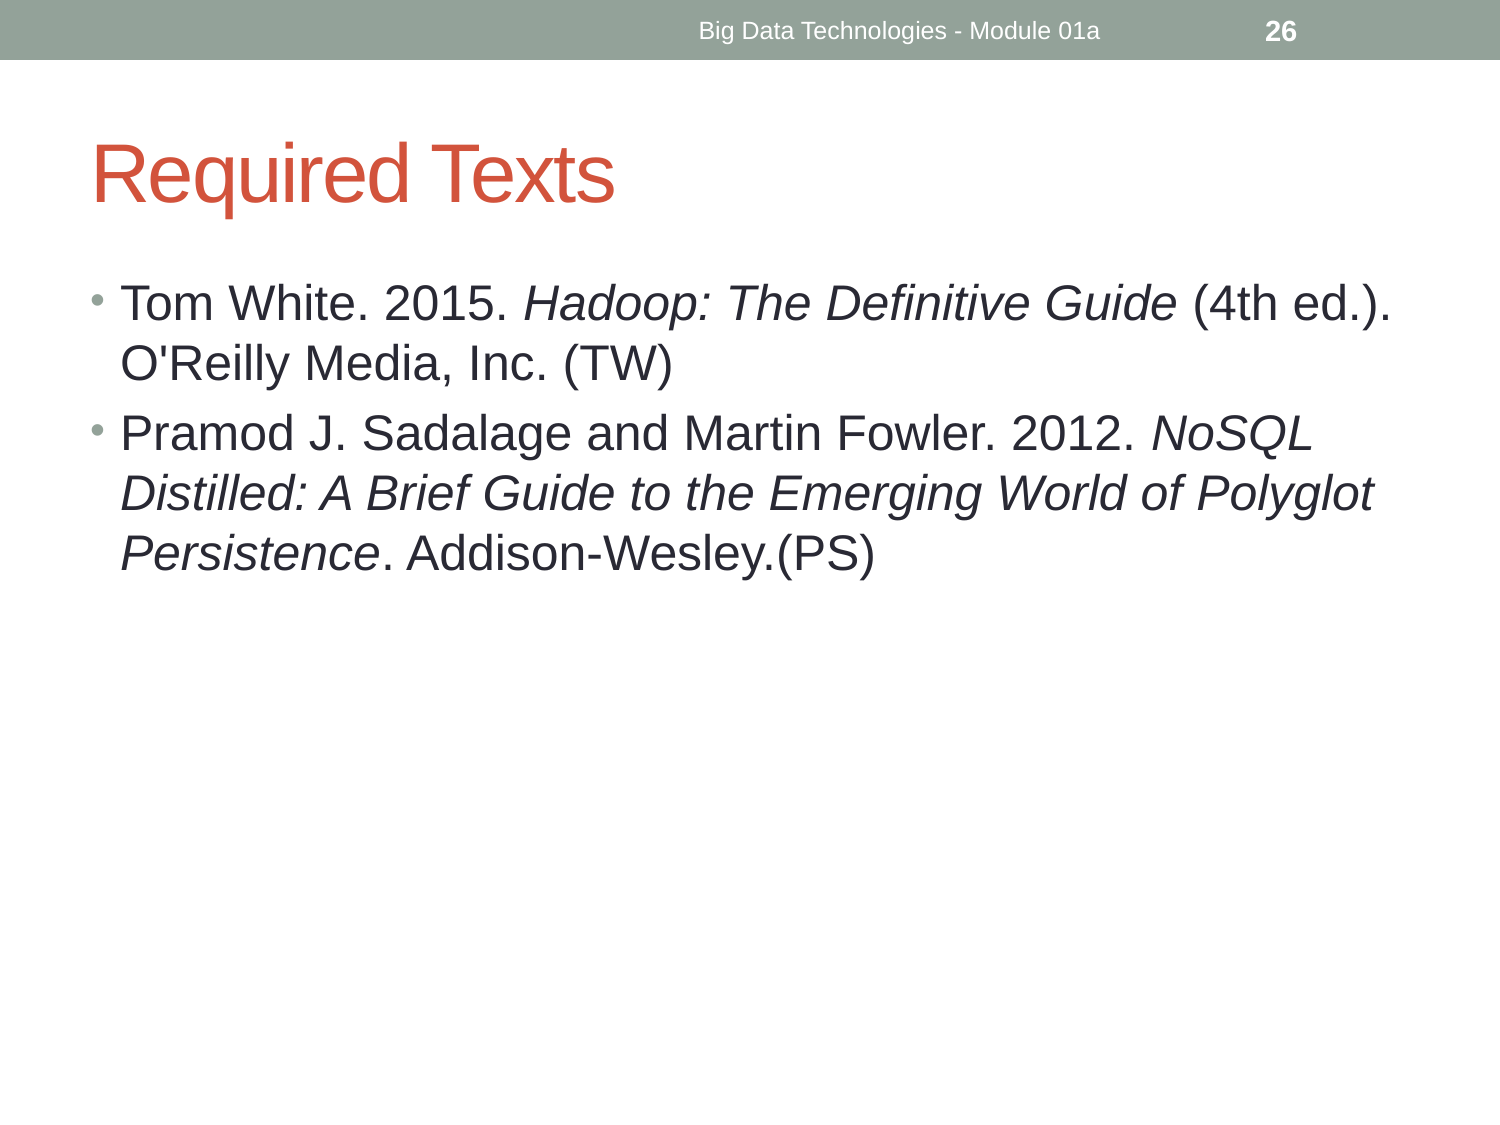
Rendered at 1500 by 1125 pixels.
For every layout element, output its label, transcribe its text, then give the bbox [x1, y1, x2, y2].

list Tom White. 2015. Hadoop: The Definitive Guide (4th ed.). O'Reilly Media, Inc. (TW) Pramod J. Sadalage and Martin Fowler. 2012. NoSQL Distilled: A Brief Guide to the Emerging World of Polyglot Persistence. Addison-Wesley.(PS) [75, 262, 1425, 1063]
footer Big Data Technologies - Module 01a [562, 3, 1238, 57]
slide_number 26 [1250, 3, 1425, 57]
title Required Texts [75, 87, 1425, 250]
